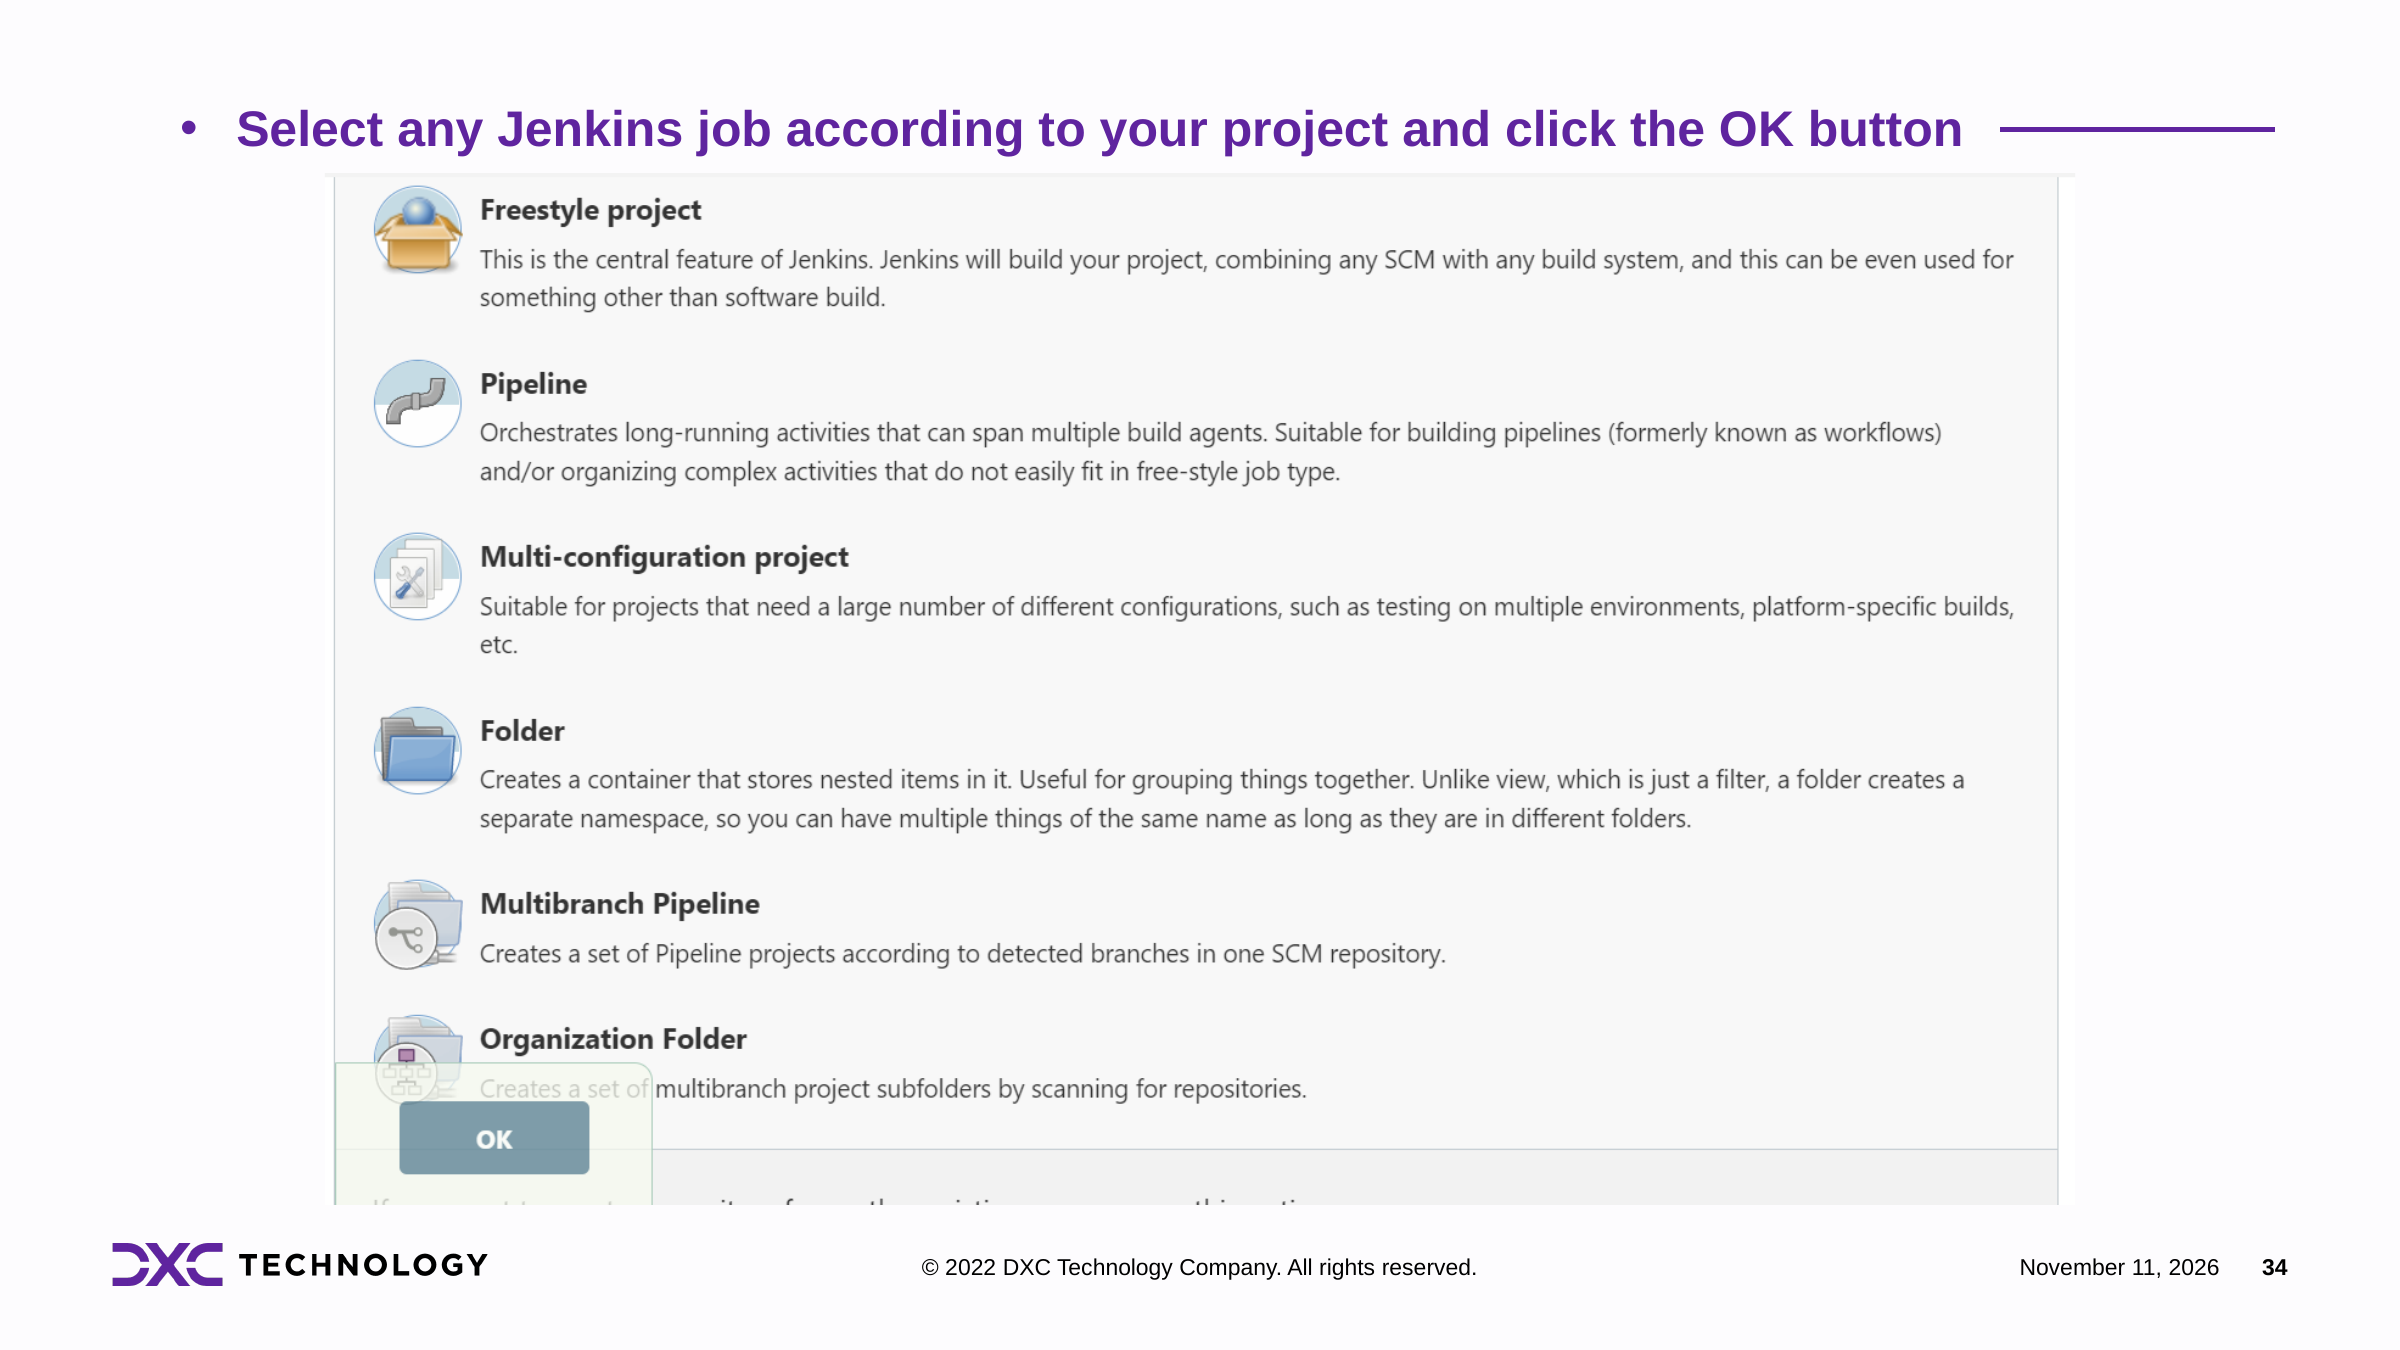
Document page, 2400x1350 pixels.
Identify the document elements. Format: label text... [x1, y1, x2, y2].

picture [324, 173, 2076, 1205]
picture [112, 1243, 488, 1286]
title Select any Jenkins job according to your project and click the OK button [180, 89, 1990, 174]
